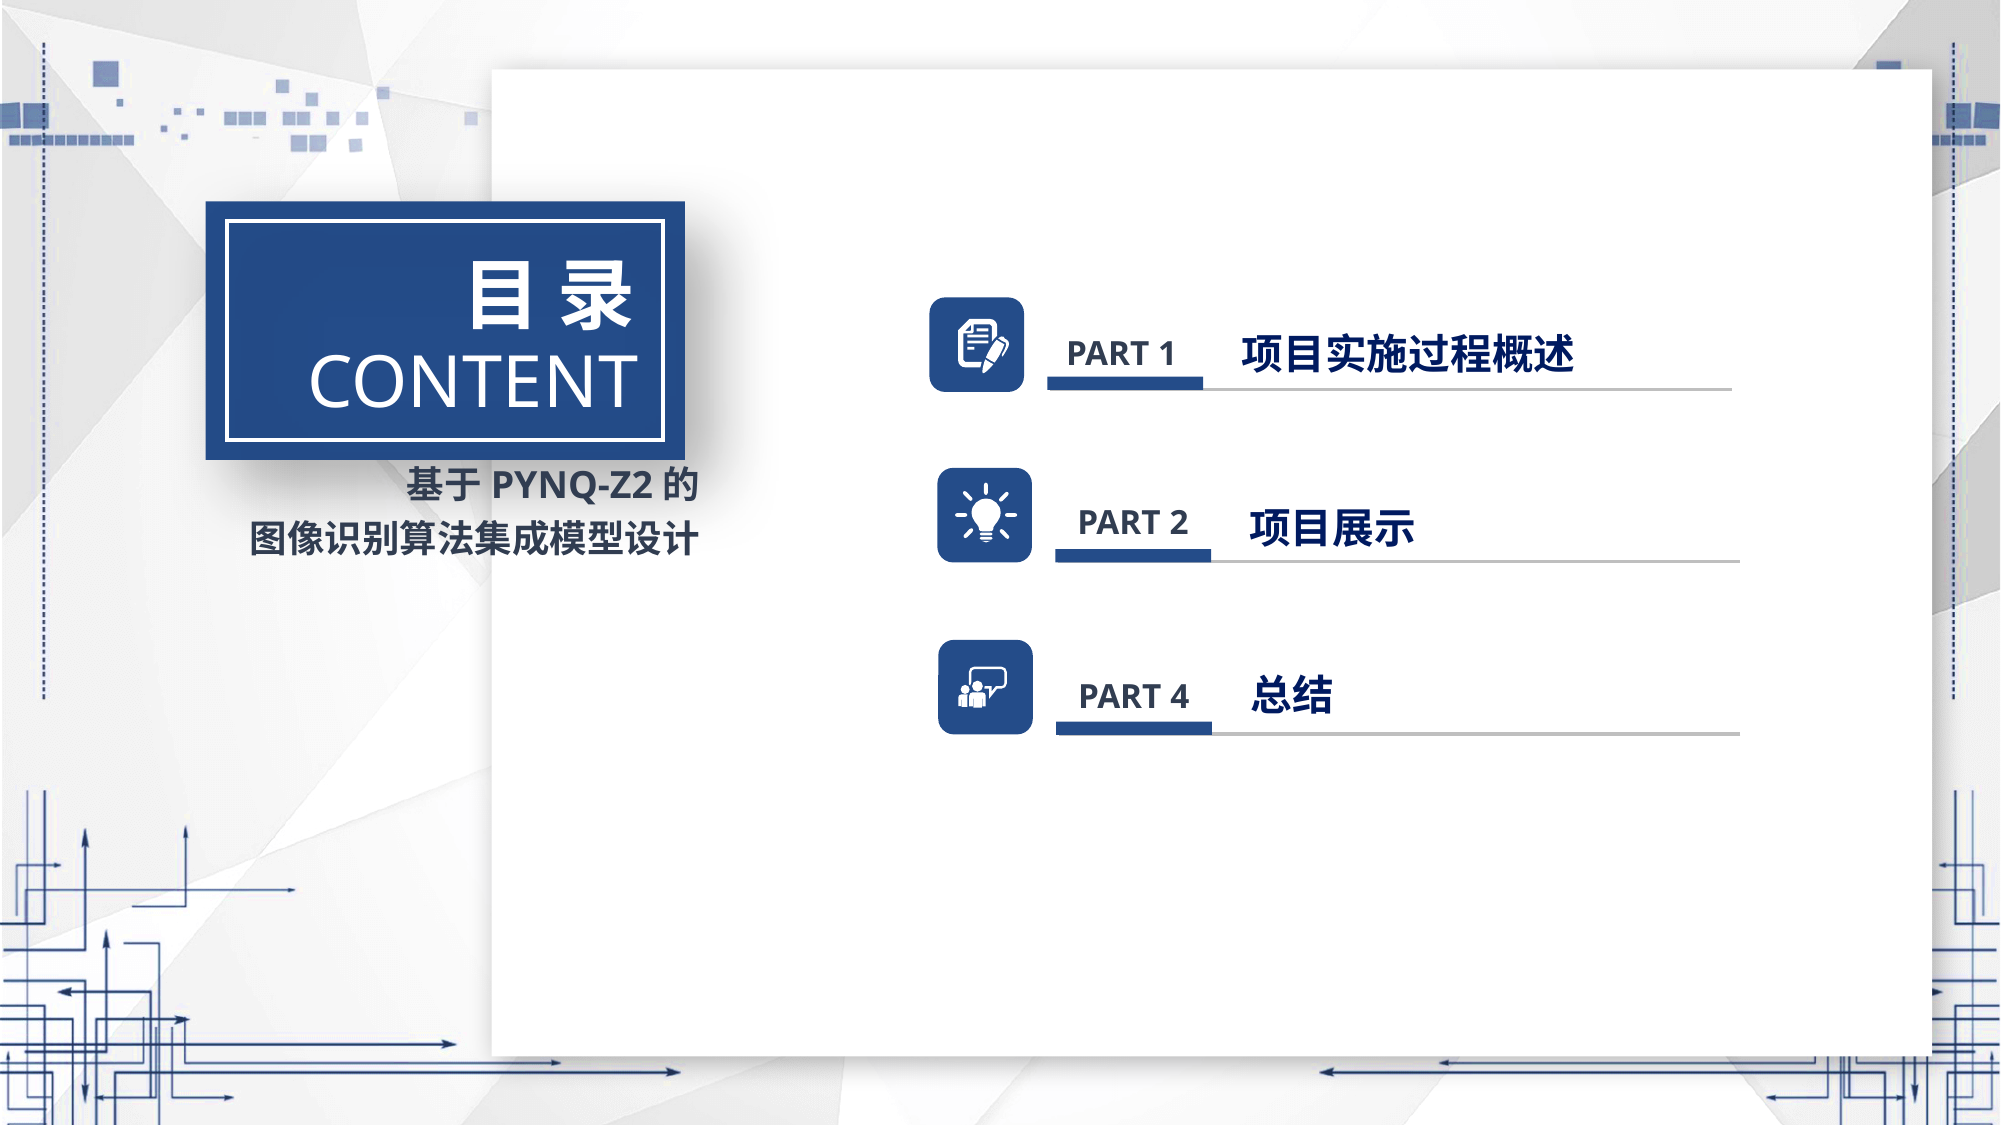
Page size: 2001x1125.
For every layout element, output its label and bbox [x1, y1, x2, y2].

text_box [185, 201, 685, 460]
text_box [938, 639, 1741, 735]
picture [0, 0, 2001, 1125]
text_box [929, 297, 1732, 392]
text_box [937, 467, 1752, 563]
